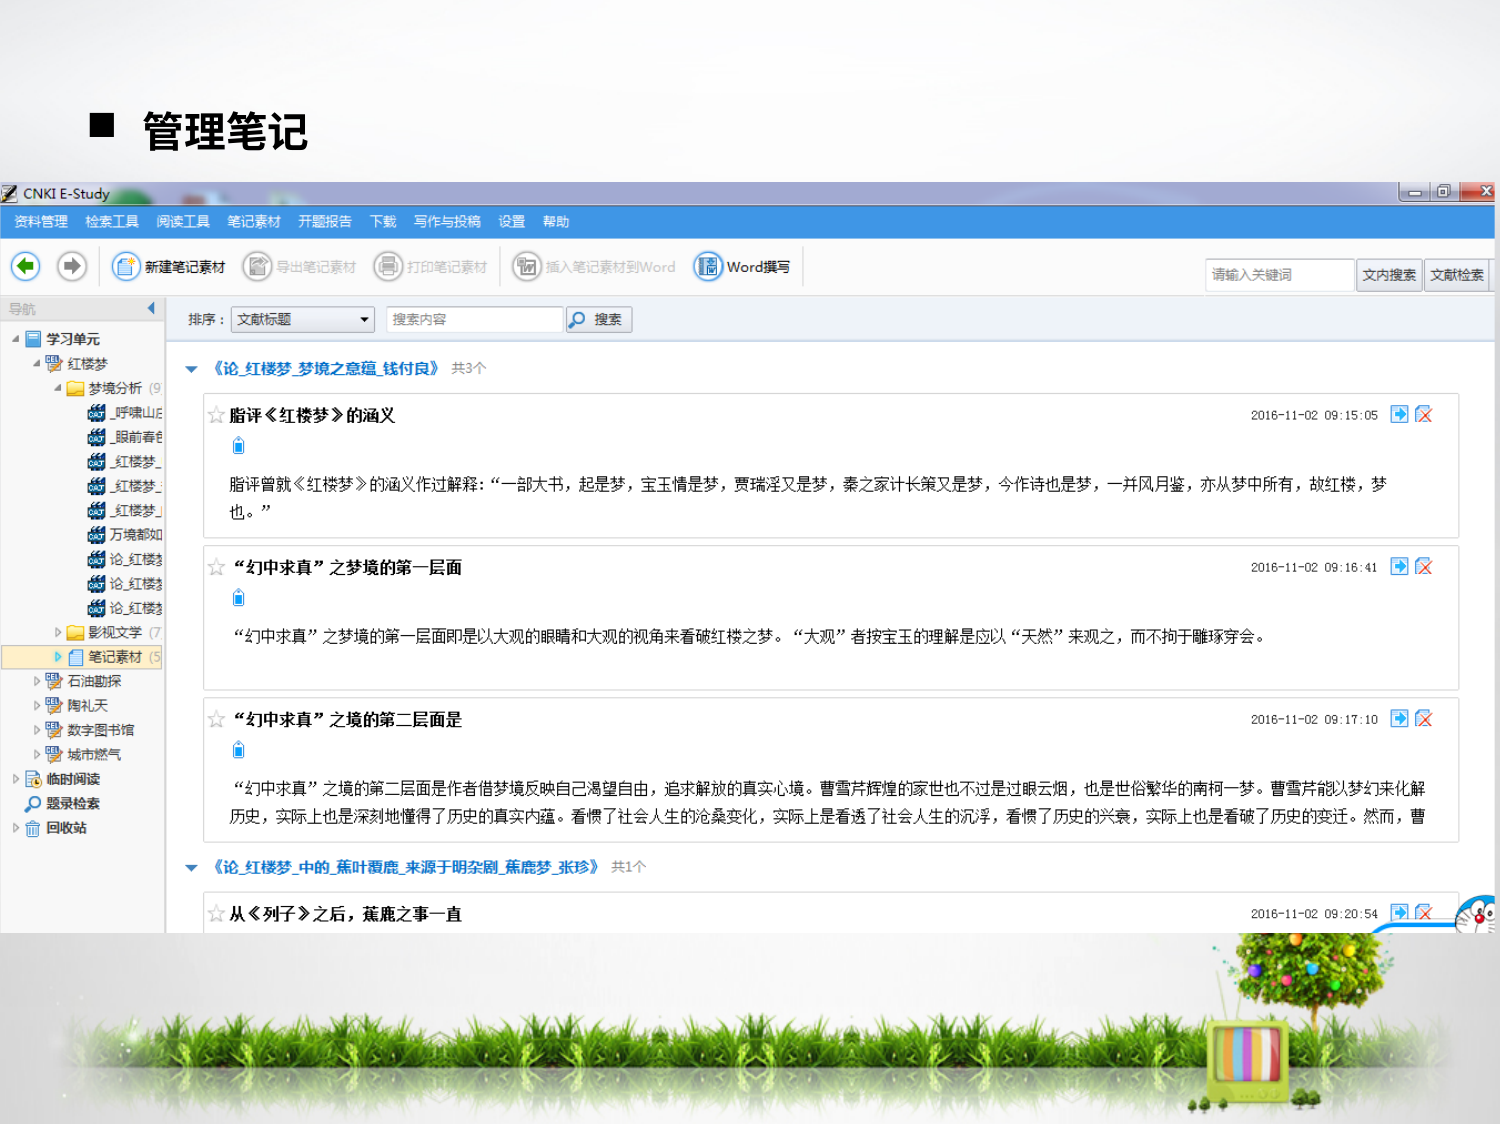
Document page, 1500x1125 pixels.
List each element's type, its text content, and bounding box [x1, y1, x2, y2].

picture [0, 0, 1500, 1124]
text_box 管理笔记 [71, 98, 325, 164]
